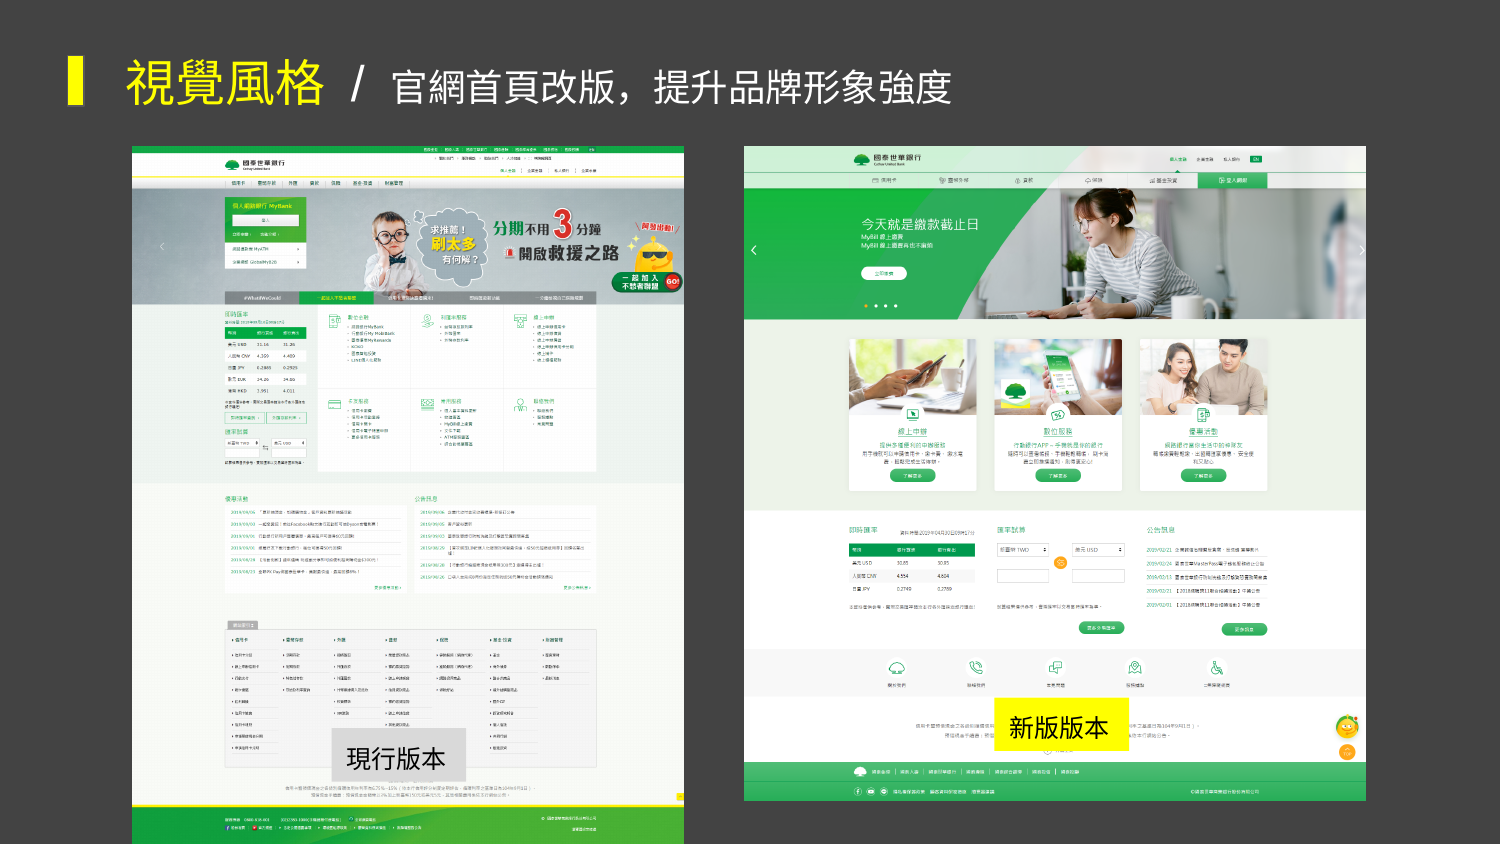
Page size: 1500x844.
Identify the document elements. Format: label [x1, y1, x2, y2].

picture [744, 146, 1366, 801]
text_box [994, 697, 1130, 764]
text_box [67, 35, 1439, 136]
text_box [331, 727, 467, 794]
text_box [0, 0, 1500, 844]
picture [132, 146, 685, 844]
